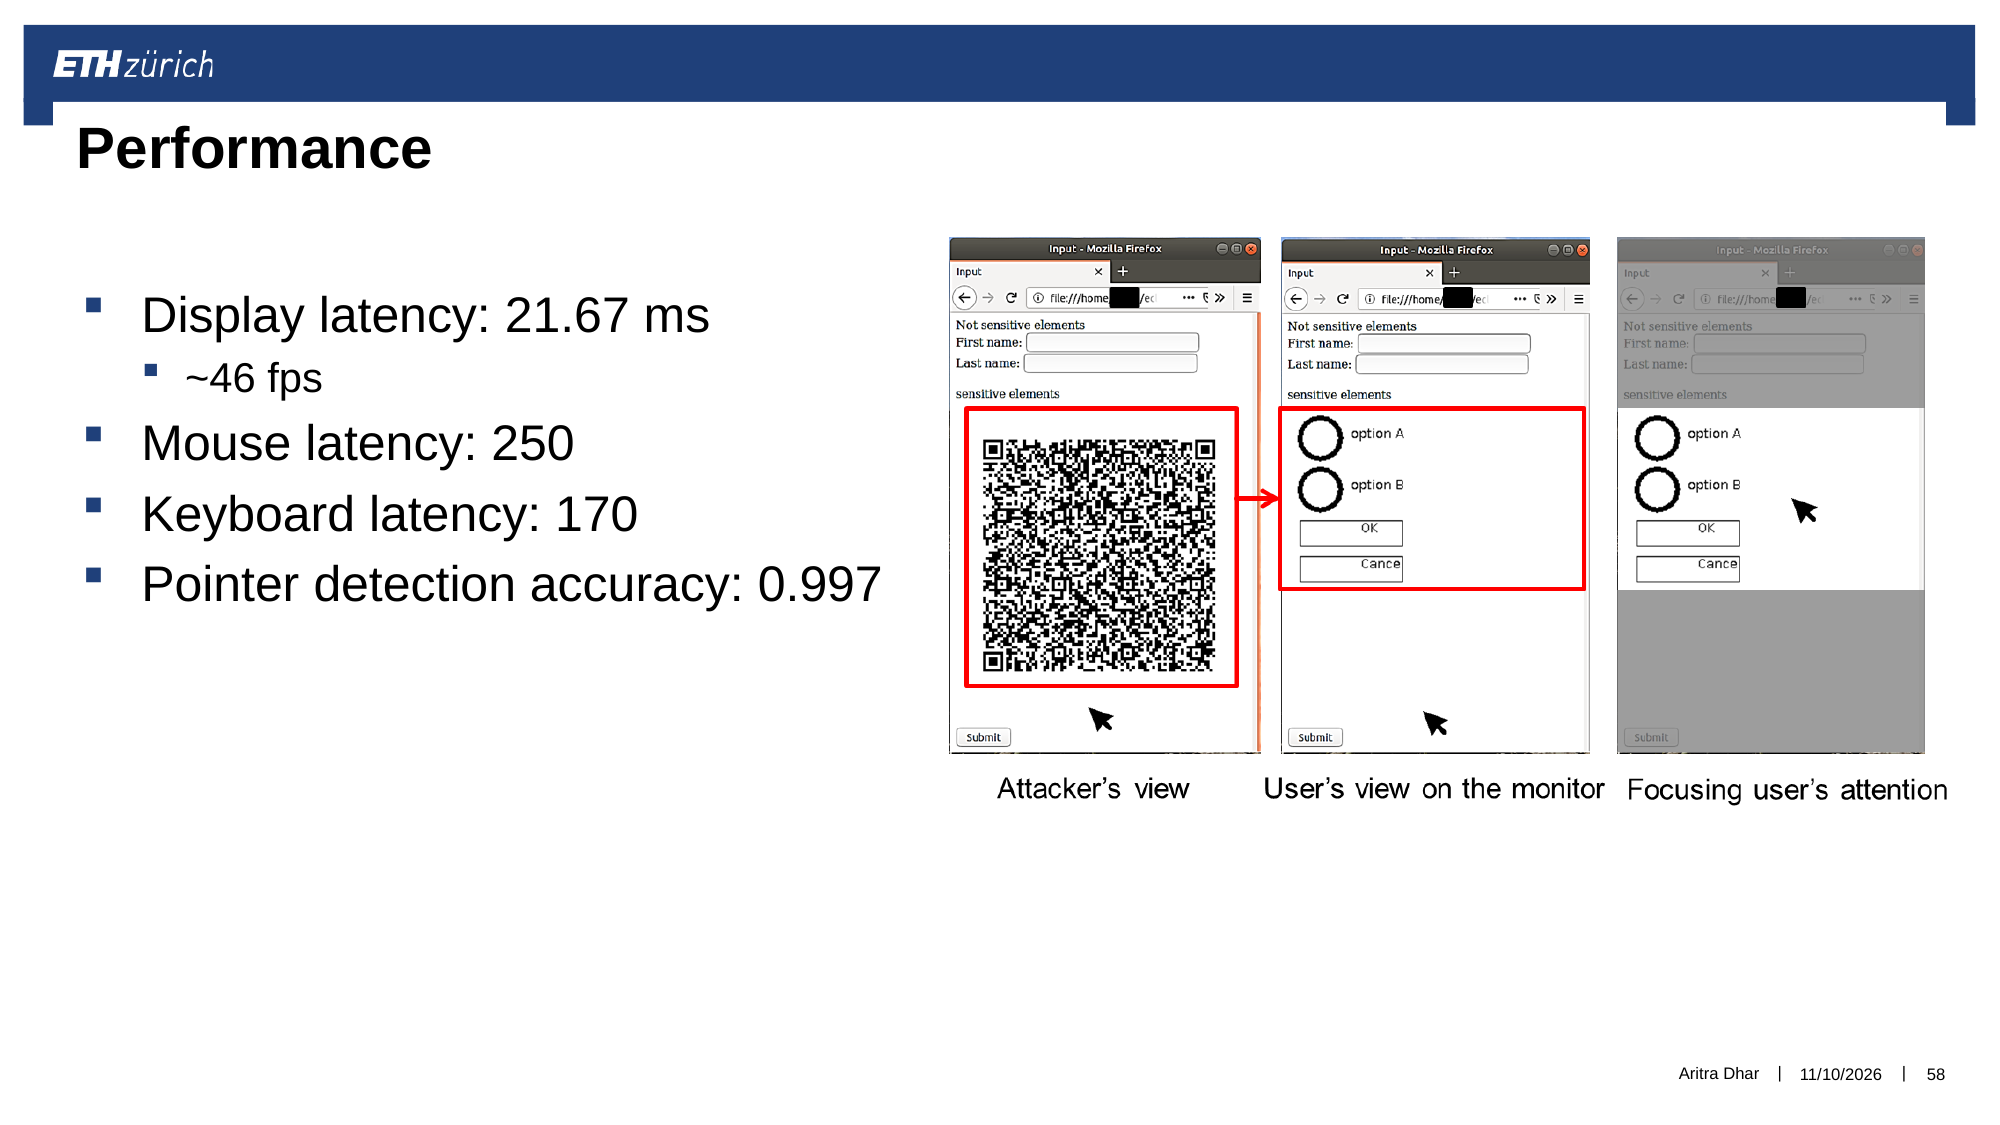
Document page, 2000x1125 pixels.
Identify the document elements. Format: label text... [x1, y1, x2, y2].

slide_number 58 [1906, 1034, 1966, 1112]
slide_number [1790, 1034, 1892, 1112]
footer Aritra Dhar [999, 1034, 1760, 1111]
picture [949, 237, 1966, 824]
title Performance [53, 101, 1946, 262]
